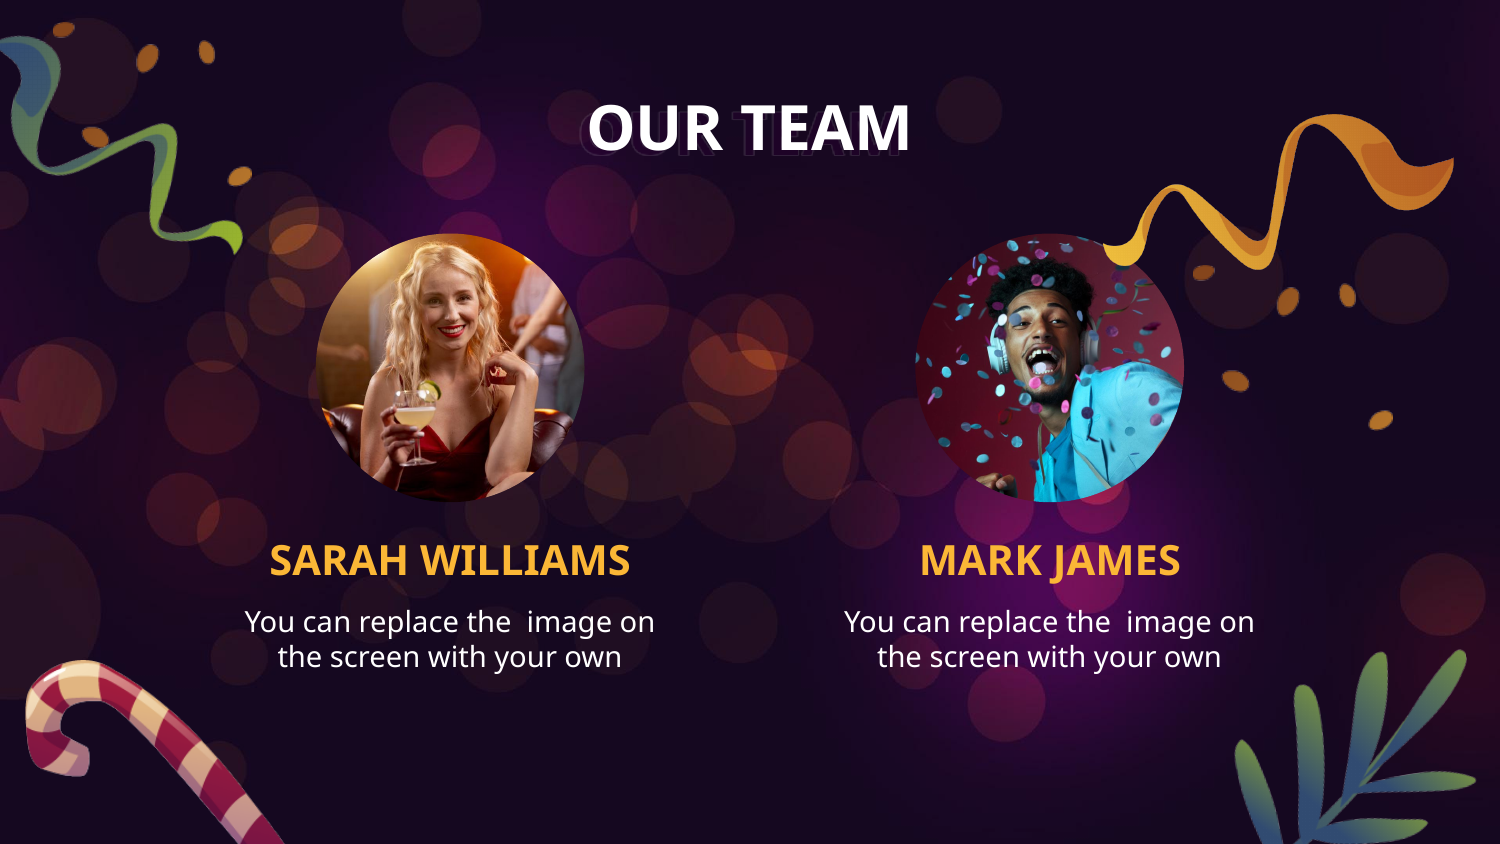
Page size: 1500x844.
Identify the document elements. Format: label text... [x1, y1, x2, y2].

subtitle You can replace the image on the screen with your own [211, 588, 689, 706]
picture [0, 0, 1500, 844]
subtitle MARK JAMES [811, 512, 1289, 588]
subtitle SARAH WILLIAMS [211, 512, 689, 588]
subtitle You can replace the image on the screen with your own [811, 588, 1289, 706]
title OUR TEAM [118, 72, 1382, 167]
